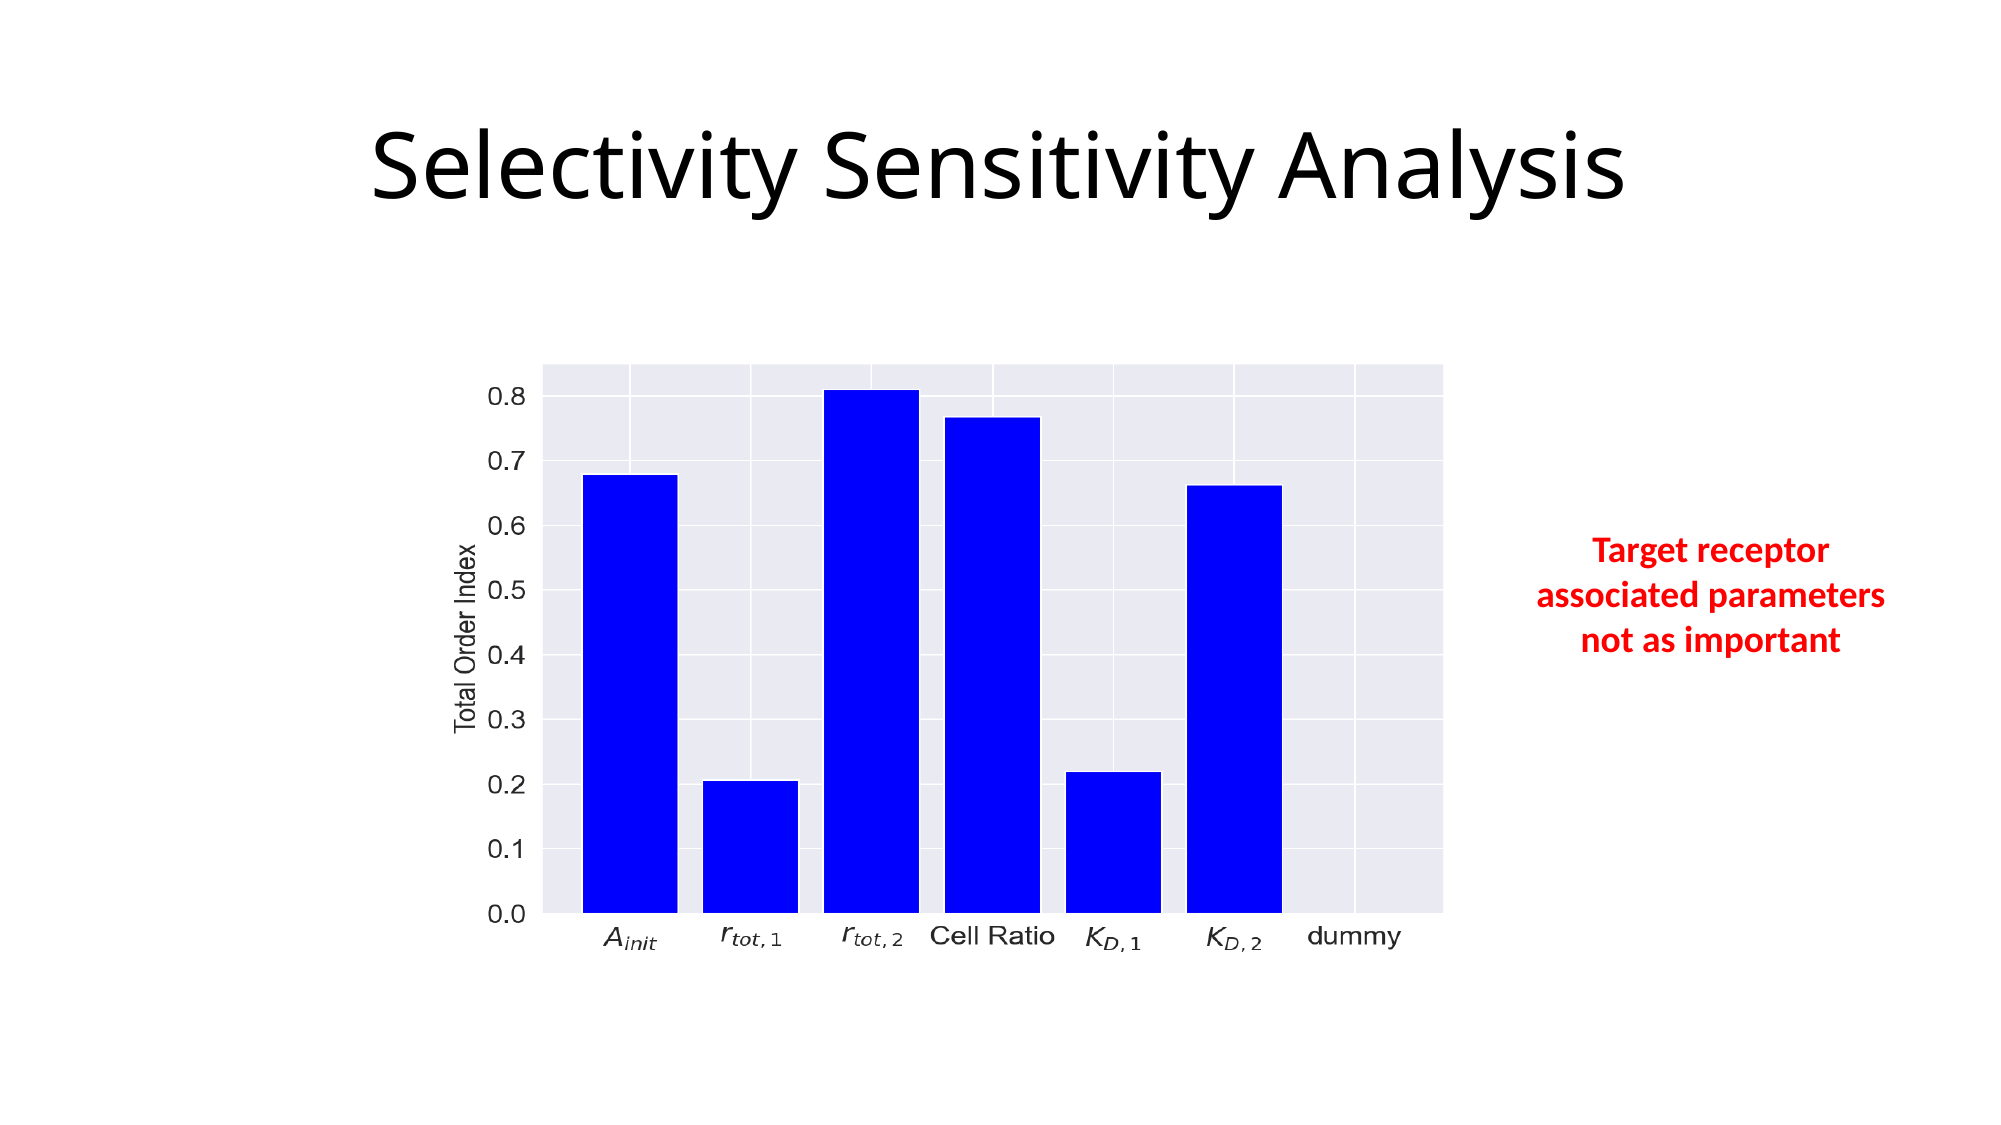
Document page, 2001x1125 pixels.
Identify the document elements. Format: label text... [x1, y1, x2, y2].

text_box Target receptor associated parameters not as important [1560, 517, 1906, 668]
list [395, 277, 1560, 992]
title Selectivity Sensitivity Analysis [137, 59, 1863, 278]
